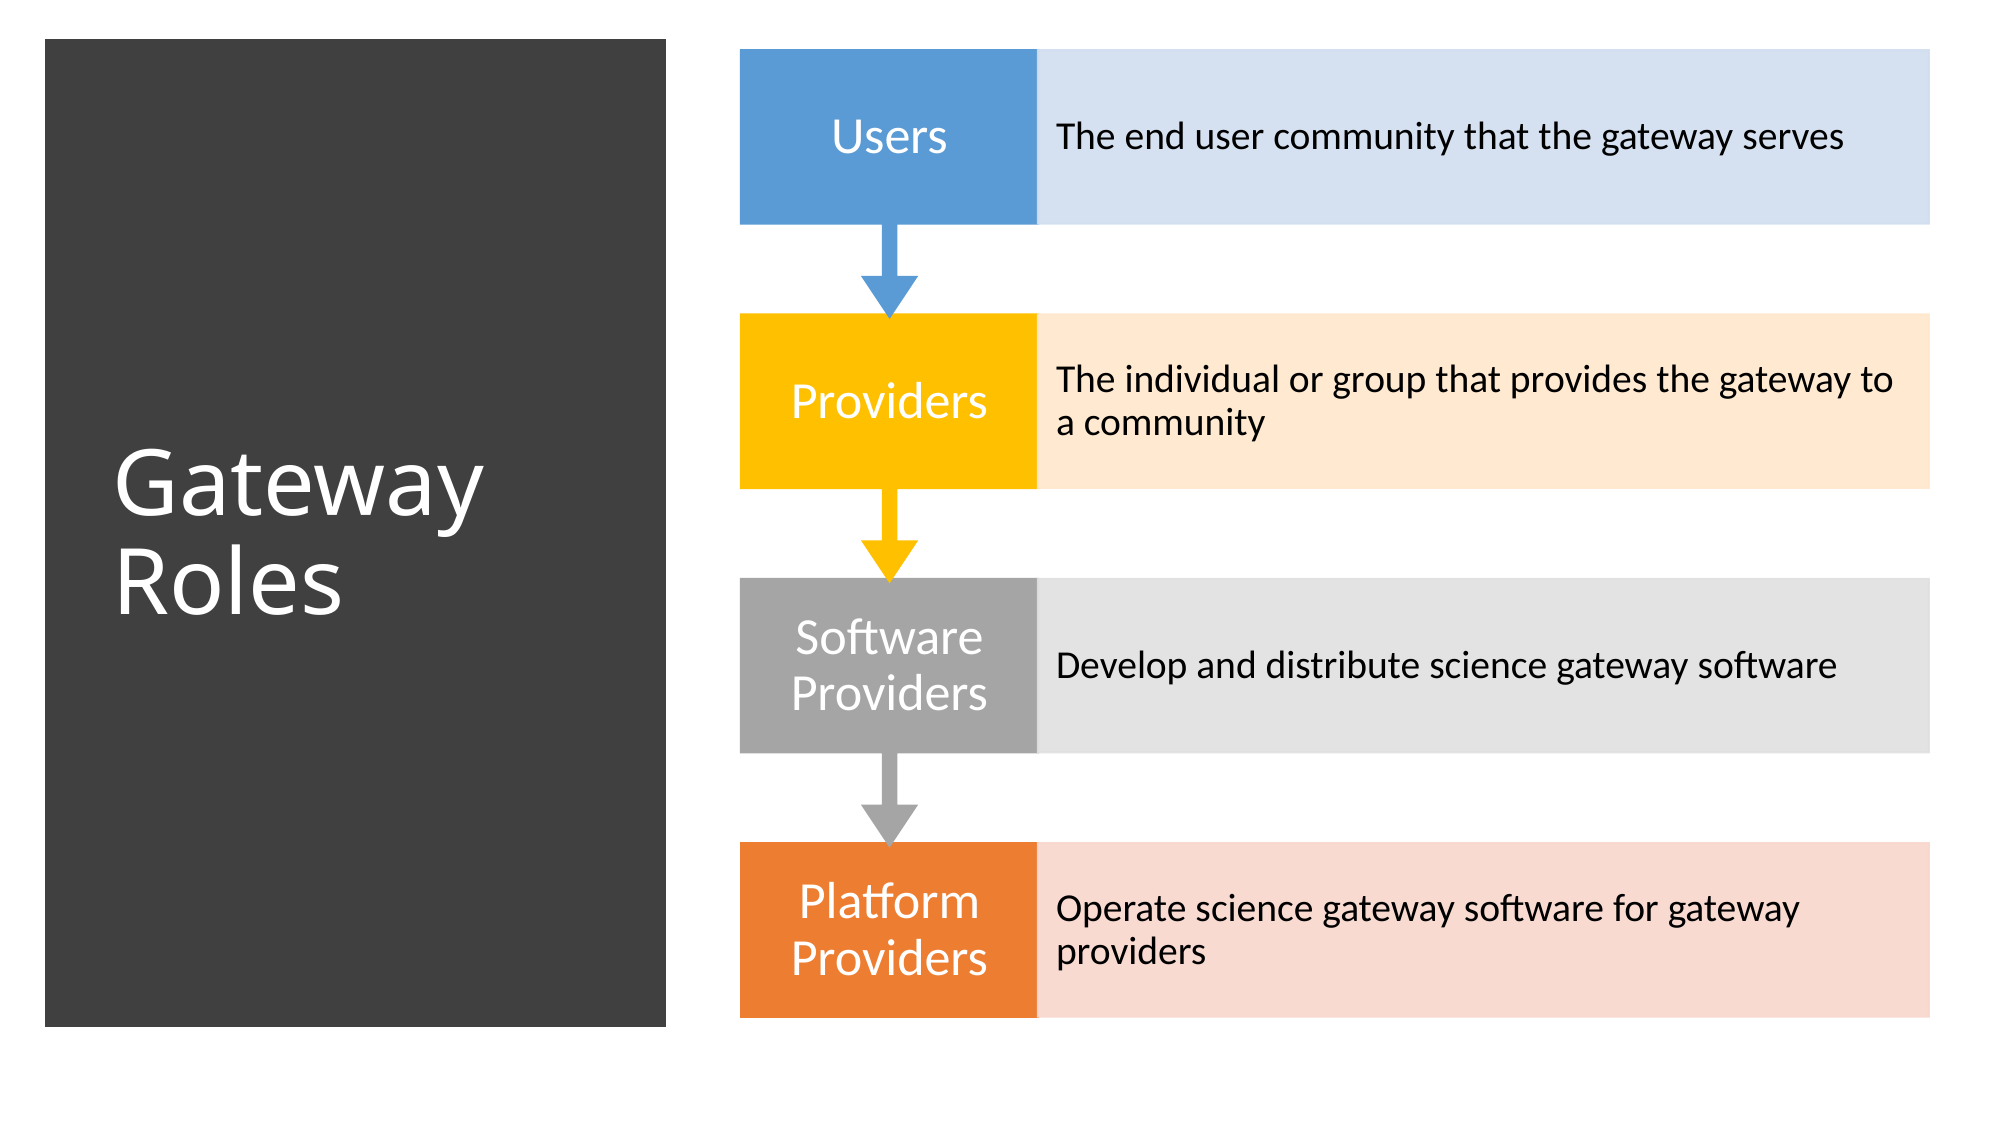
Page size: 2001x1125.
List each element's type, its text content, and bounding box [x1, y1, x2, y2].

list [740, 49, 1930, 1018]
text_box [54, 49, 656, 1018]
title Gateway Roles [97, 104, 617, 967]
